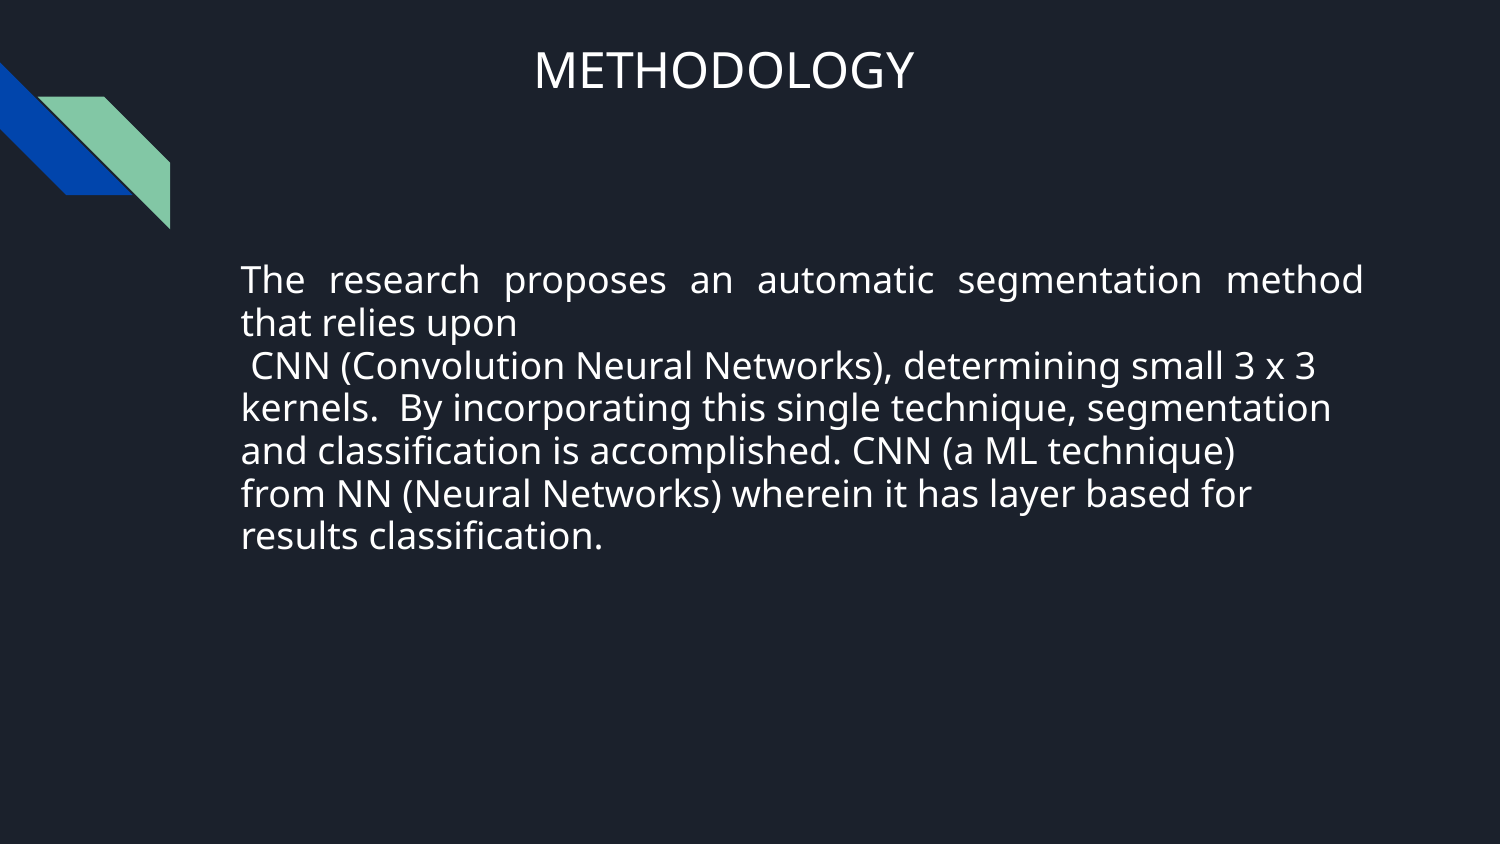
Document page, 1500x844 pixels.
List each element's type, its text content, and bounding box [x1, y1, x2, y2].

title METHODOLOGY [518, 23, 982, 114]
list The research proposes an automatic segmentation method that relies upon CNN (Convolution Neural Networks), determining small 3 x 3 kernels. By incorporating this single technique, segmentation and classification is accomplished. CNN (a ML technique) from NN (Neural Networks) wherein it has layer based for results classification. [225, 114, 1381, 715]
